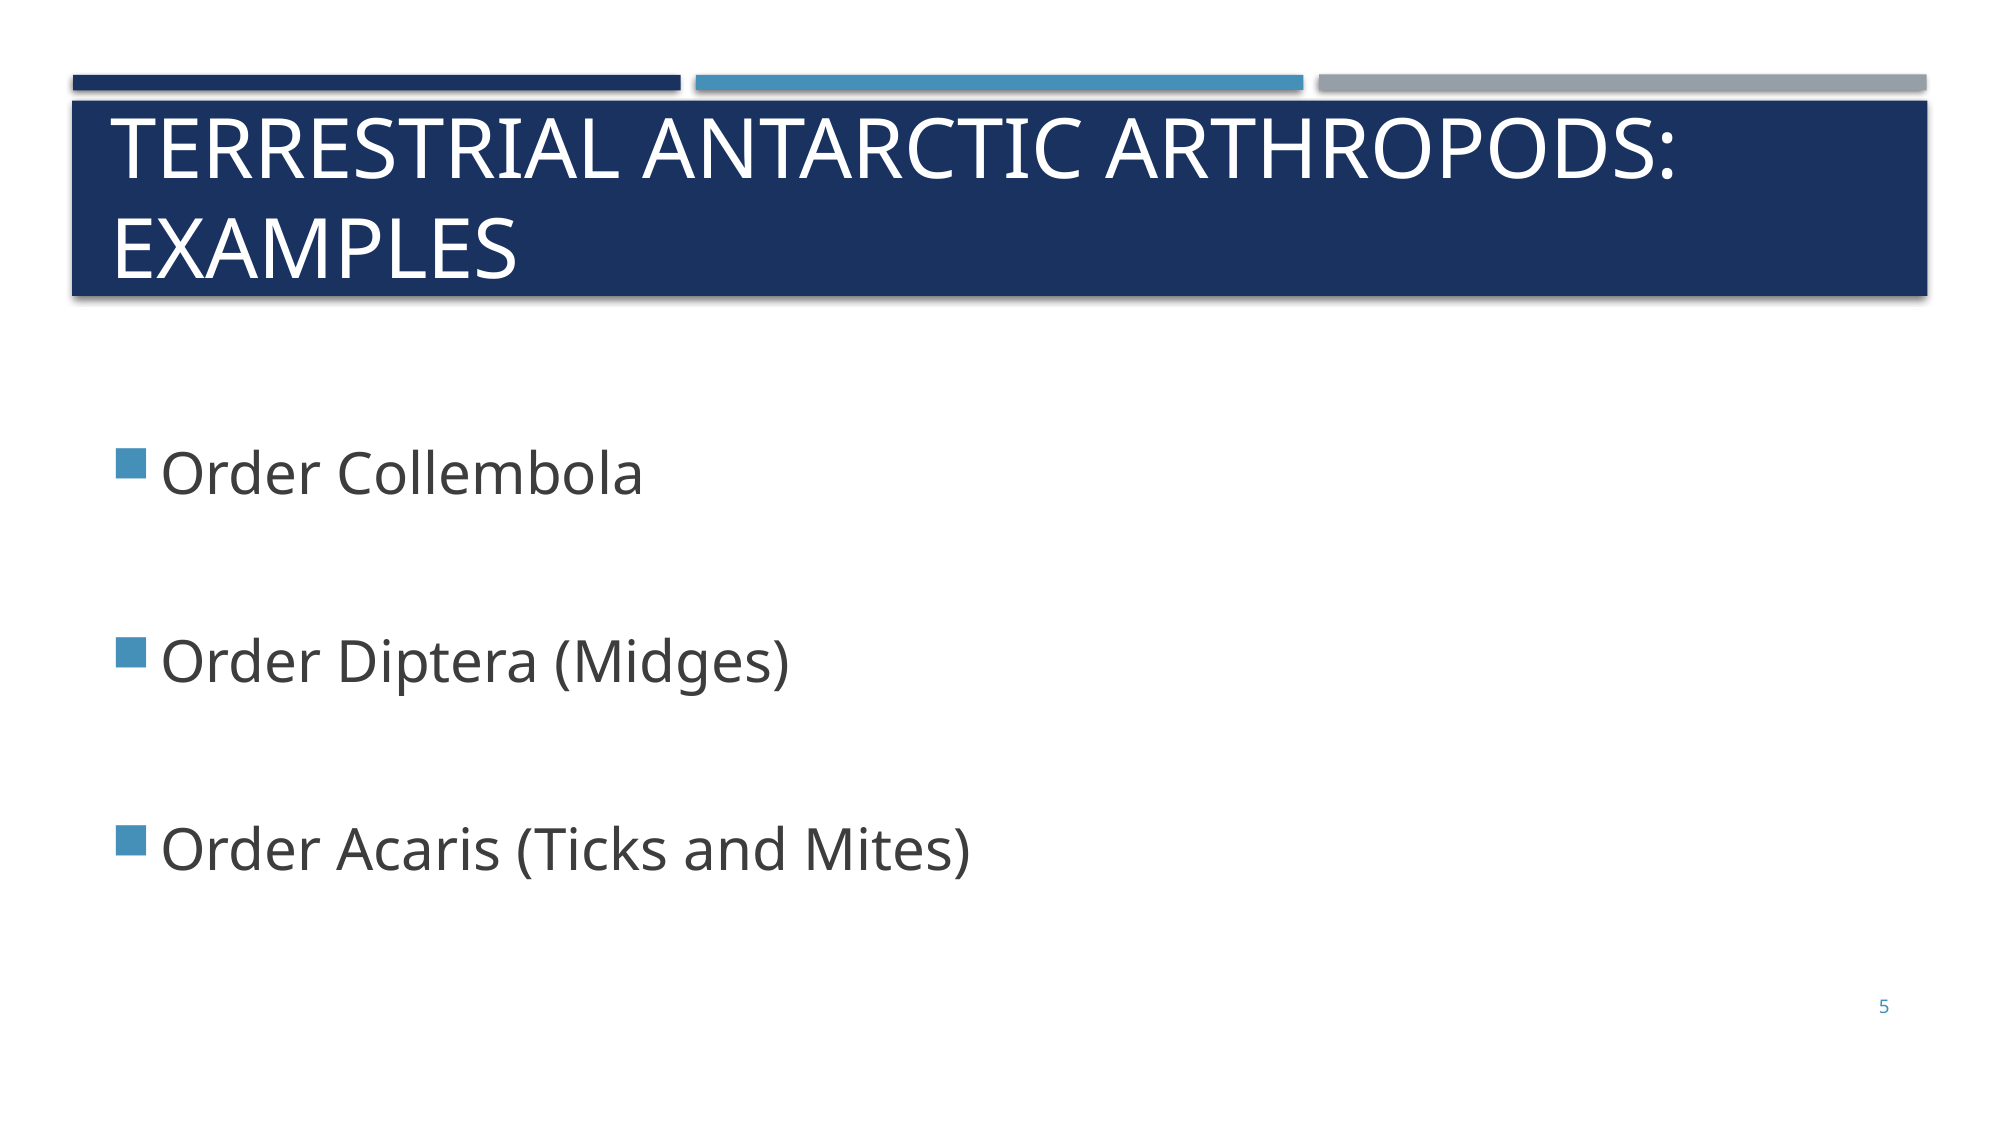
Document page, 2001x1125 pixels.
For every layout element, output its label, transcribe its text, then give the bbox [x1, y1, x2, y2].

slide_number 5 [1732, 977, 1905, 1037]
list Order Collembola Order Diptera (Midges) Order Acaris (Ticks and Mites) [95, 357, 1905, 962]
title TERRESTRIAL ANTARCTIC ARTHROPODS: EXAMPLES [95, 136, 1905, 303]
